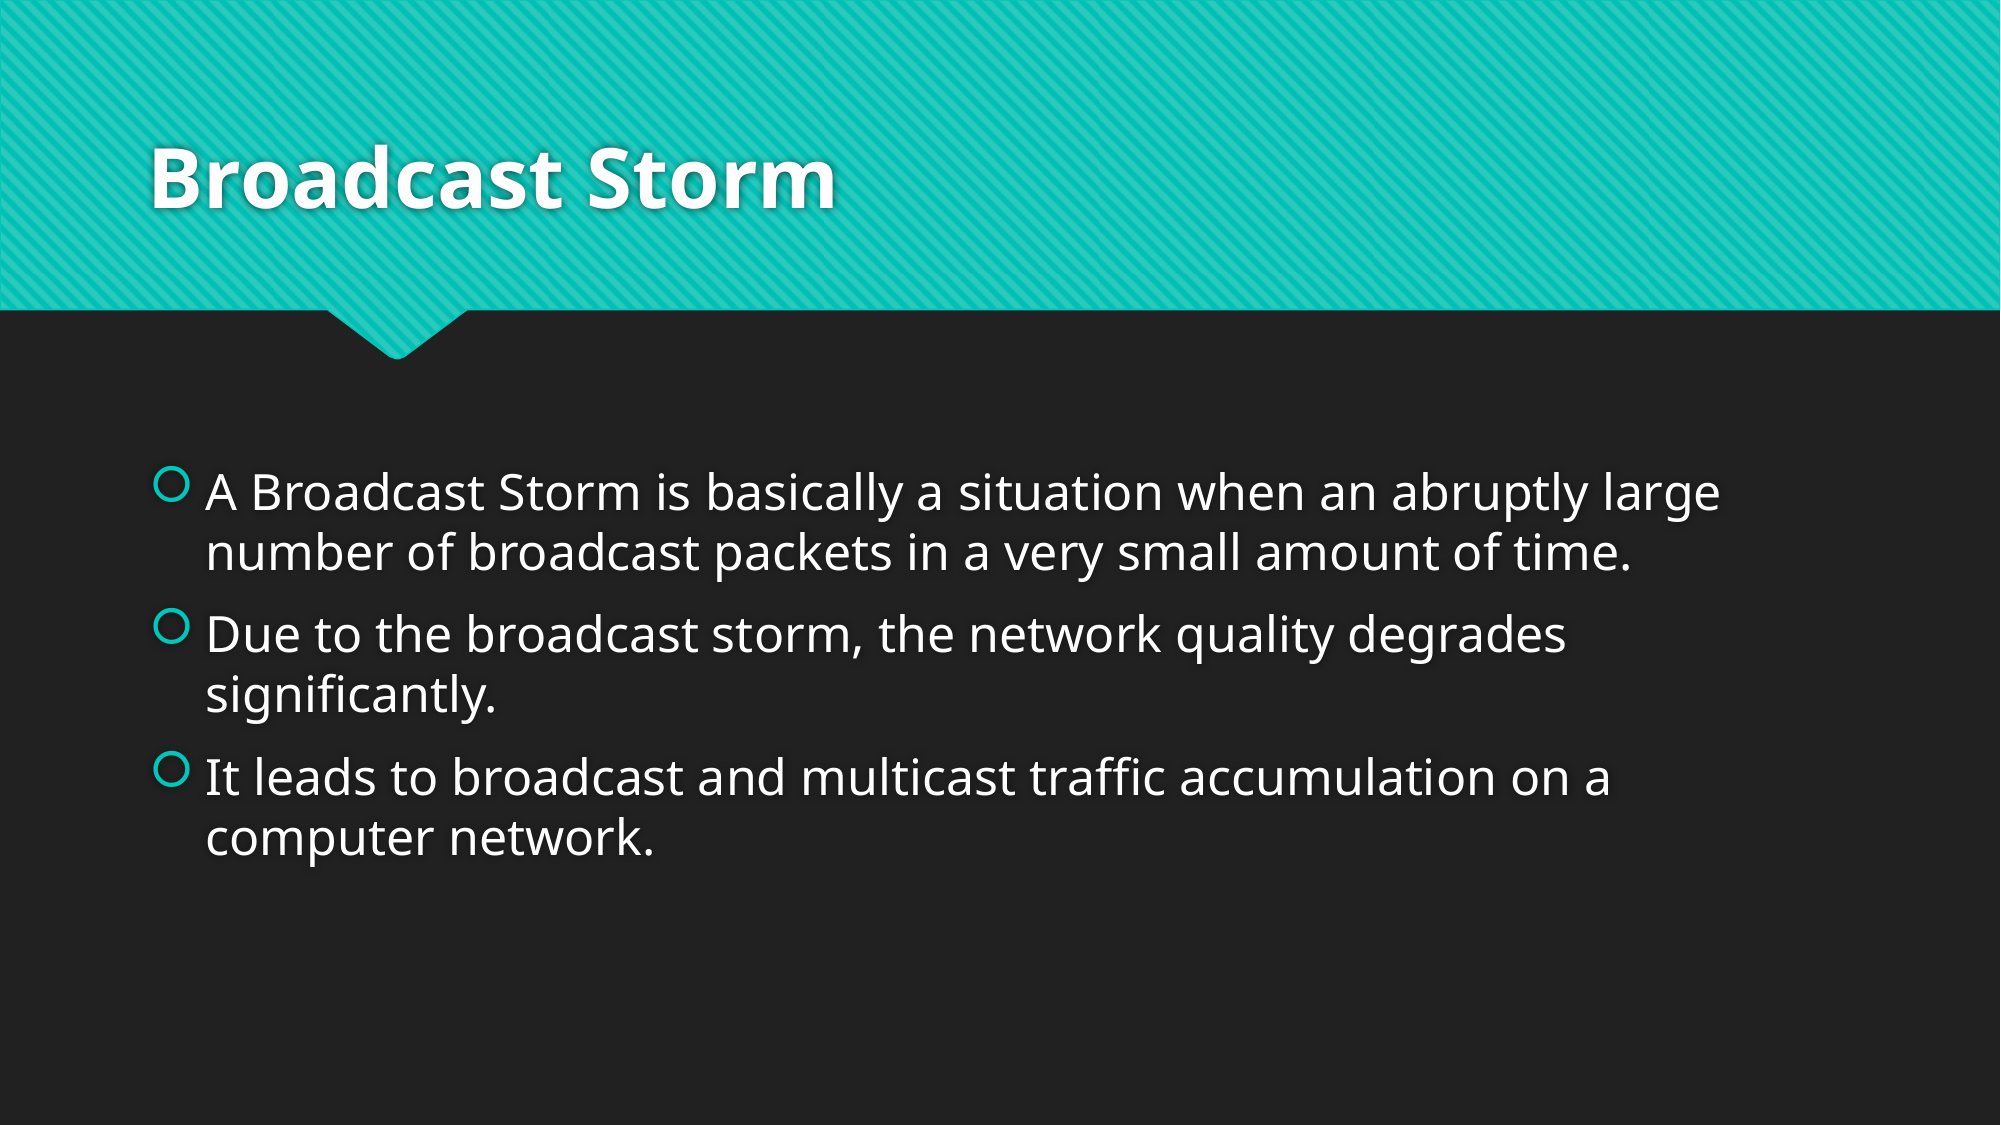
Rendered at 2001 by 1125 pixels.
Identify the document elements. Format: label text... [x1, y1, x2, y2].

list A Broadcast Storm is basically a situation when an abruptly large number of broadcast packets in a very small amount of time. Due to the broadcast storm, the network quality degrades significantly. It leads to broadcast and multicast traffic accumulation on a computer network. [134, 364, 1866, 962]
title Broadcast Storm [132, 73, 1868, 233]
